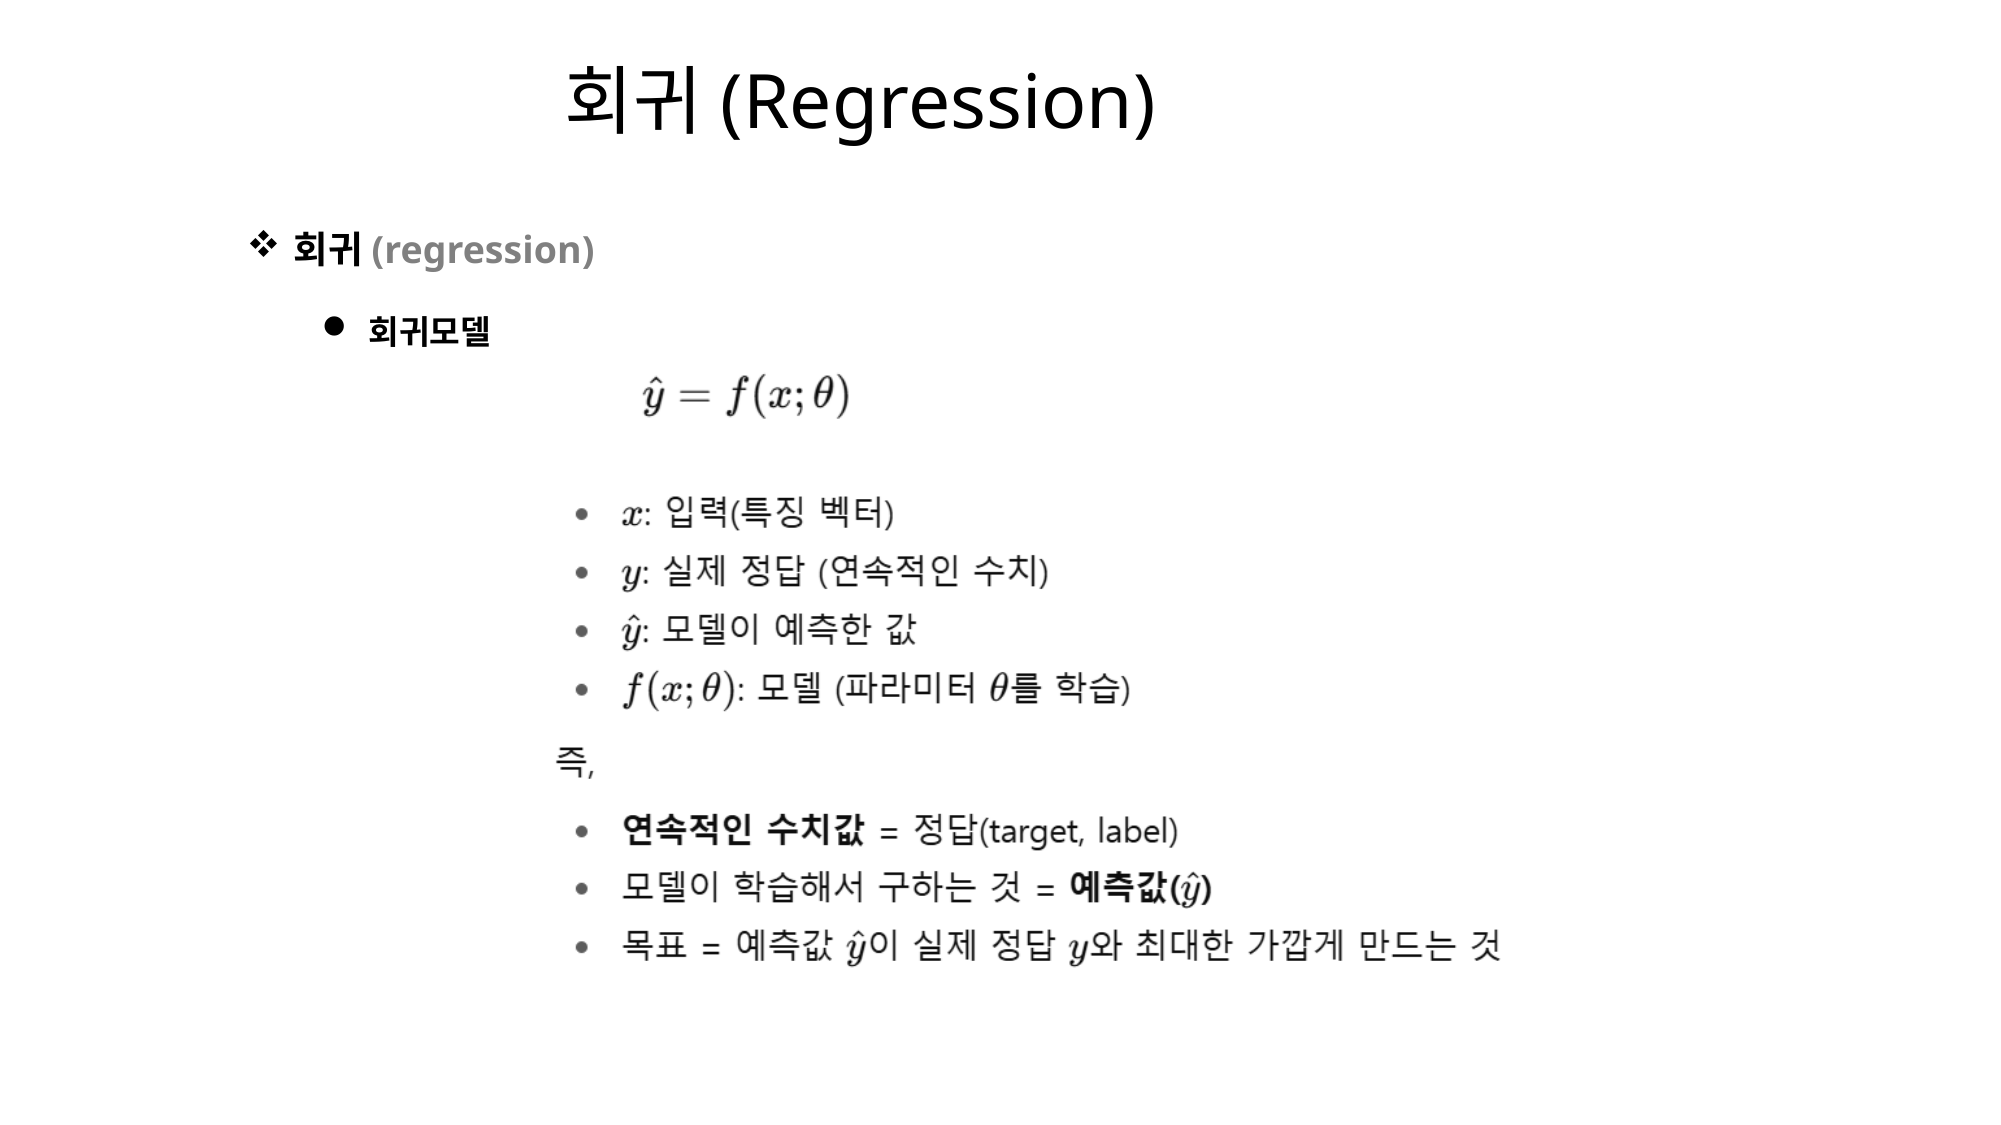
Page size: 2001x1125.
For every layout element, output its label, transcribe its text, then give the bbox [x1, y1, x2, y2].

text_box 회귀(Regression) [550, 46, 1665, 151]
text_box 회귀(regression) 회귀모델 [157, 173, 1930, 439]
picture [549, 485, 1519, 988]
picture [626, 350, 860, 429]
